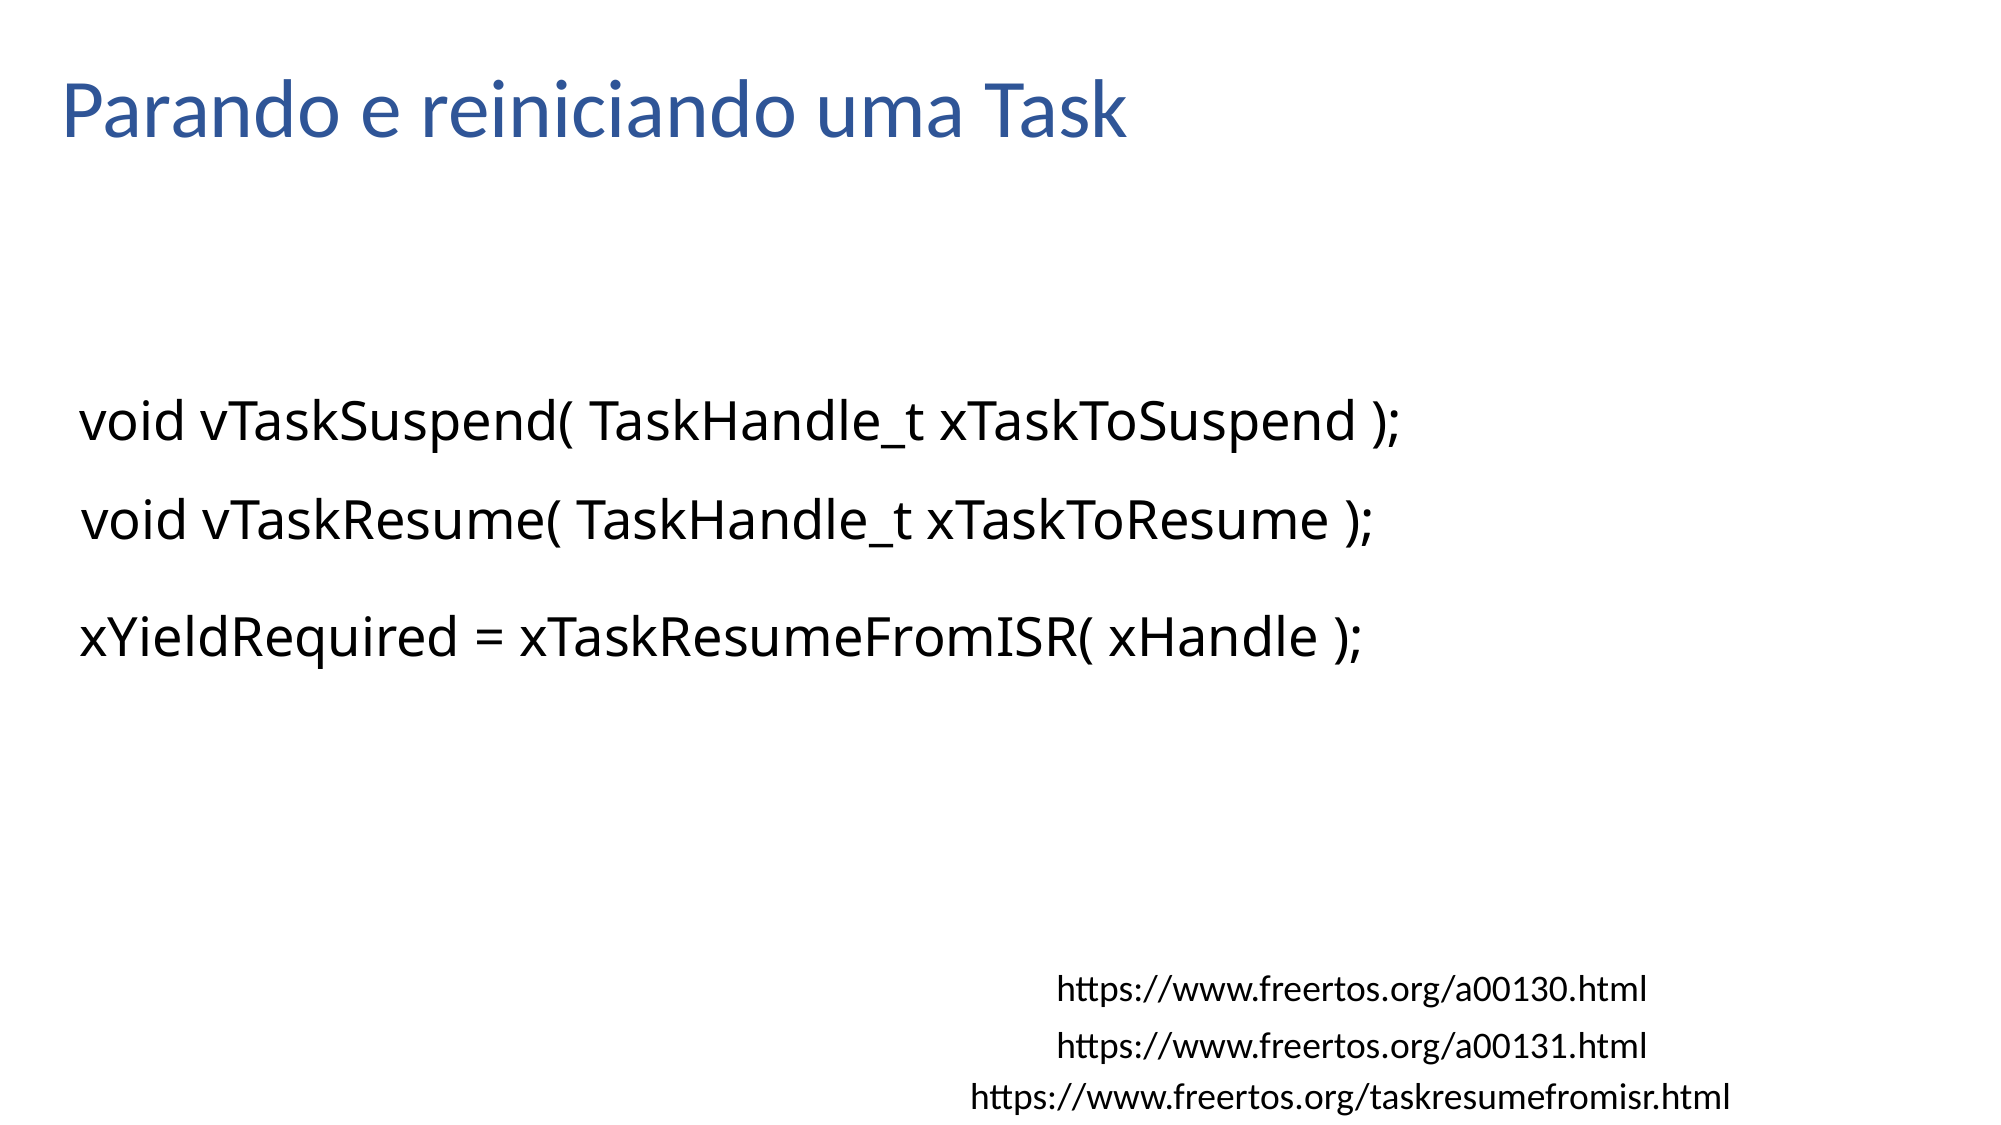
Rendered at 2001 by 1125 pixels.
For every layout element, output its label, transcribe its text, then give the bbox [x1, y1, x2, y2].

text_box https://www.freertos.org/a00131.html [1041, 1014, 1822, 1074]
text_box https://www.freertos.org/taskresumefromisr.html [955, 1064, 1750, 1125]
text_box void vTaskSuspend( TaskHandle_t xTaskToSuspend ); [64, 378, 1419, 459]
text_box void vTaskResume( TaskHandle_t xTaskToResume ); [66, 477, 1392, 558]
text_box xYieldRequired = xTaskResumeFromISR( xHandle ); [64, 594, 1393, 675]
text_box Parando e reiniciando uma Task [46, 46, 1145, 162]
text_box https://www.freertos.org/a00130.html [1041, 956, 1792, 1014]
